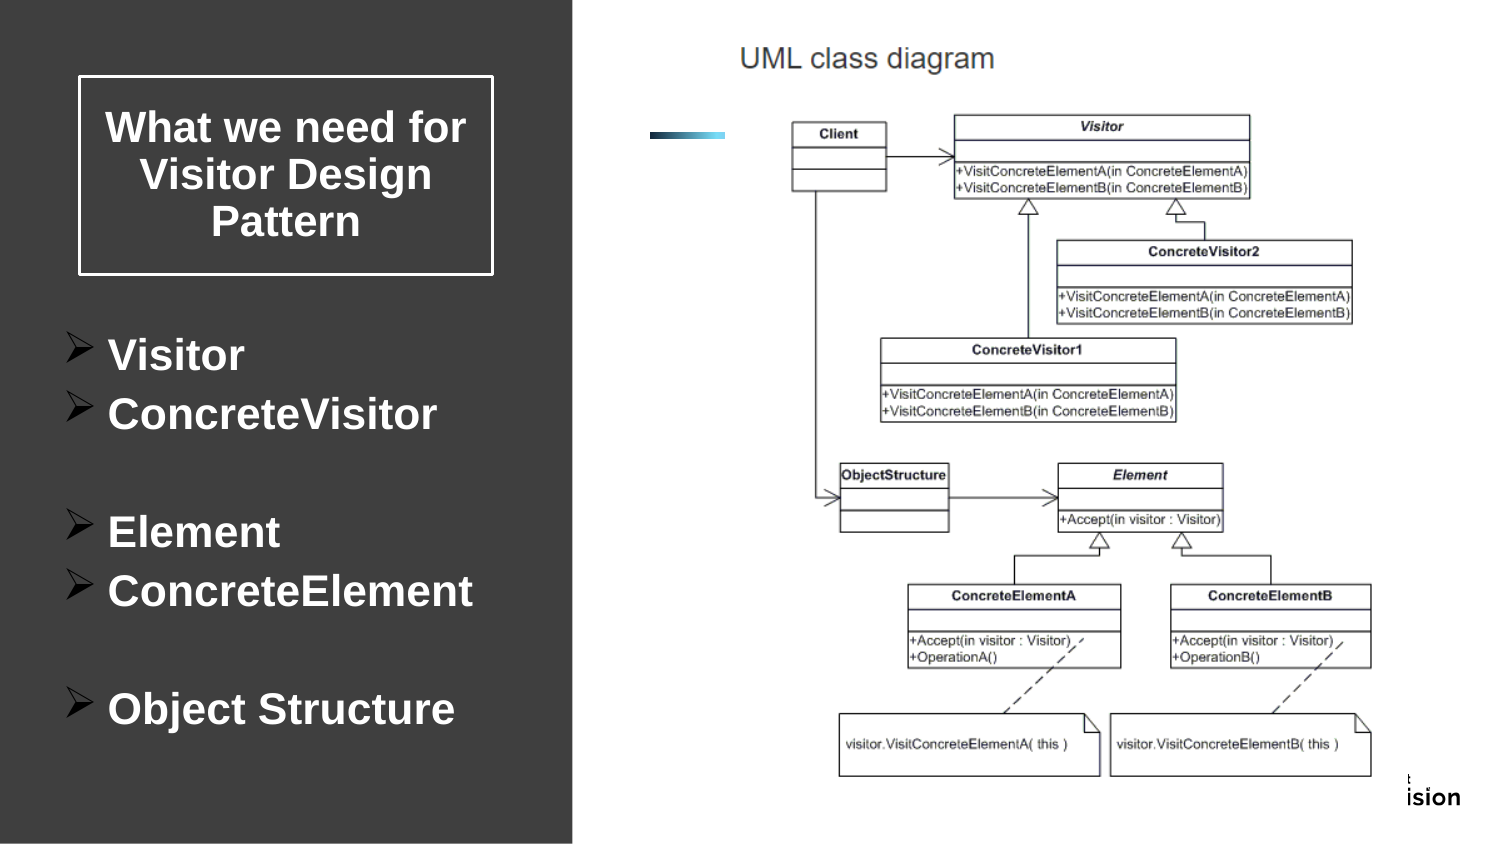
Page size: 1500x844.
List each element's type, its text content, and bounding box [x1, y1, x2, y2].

text_box [0, 0, 573, 844]
text_box What we need for Visitor Design Pattern [79, 76, 493, 275]
text_box Visitor ConcreteVisitor Element ConcreteElement Object Structure [38, 324, 565, 745]
picture [650, 31, 1462, 813]
